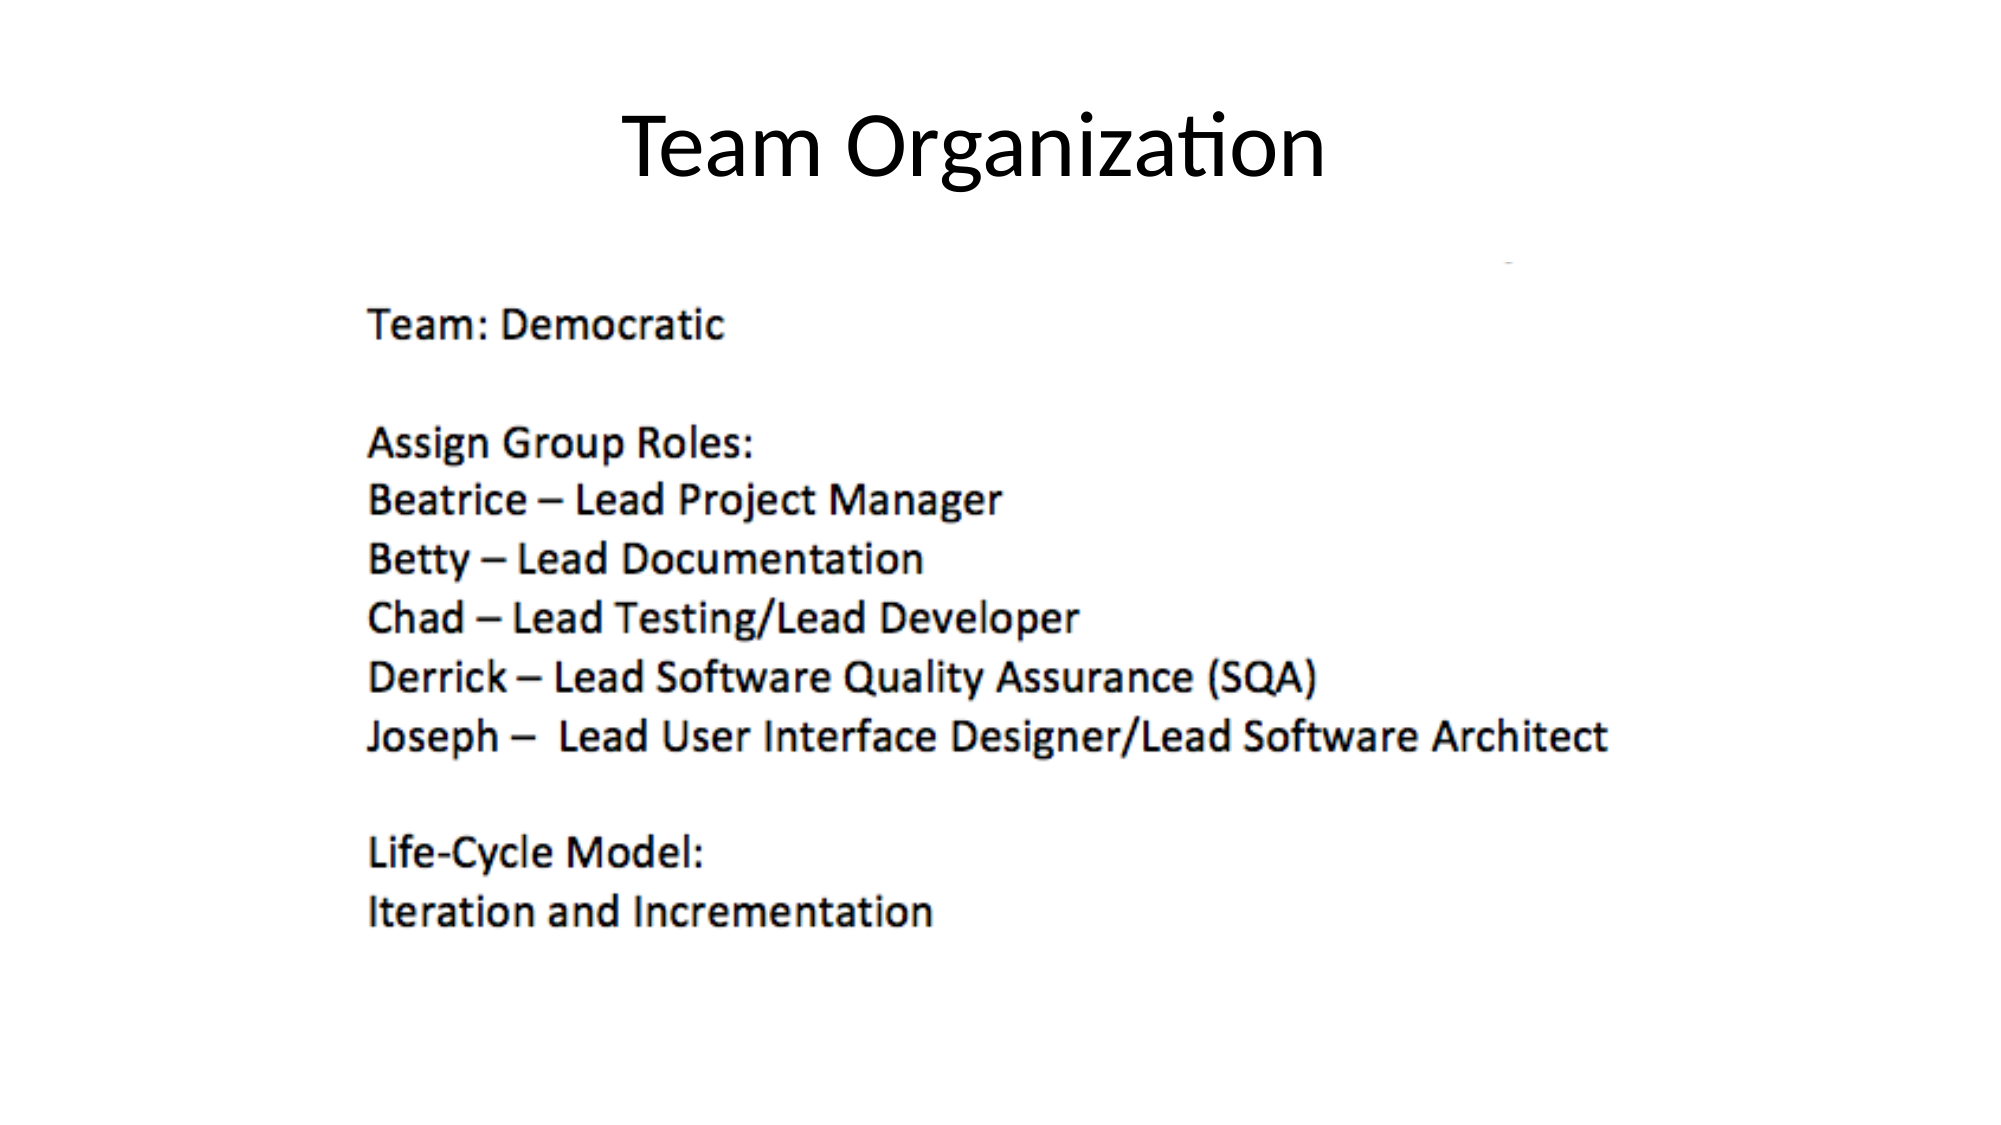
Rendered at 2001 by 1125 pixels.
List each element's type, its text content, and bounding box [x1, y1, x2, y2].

picture [285, 262, 1715, 970]
text_box Team Organization [606, 75, 1394, 203]
